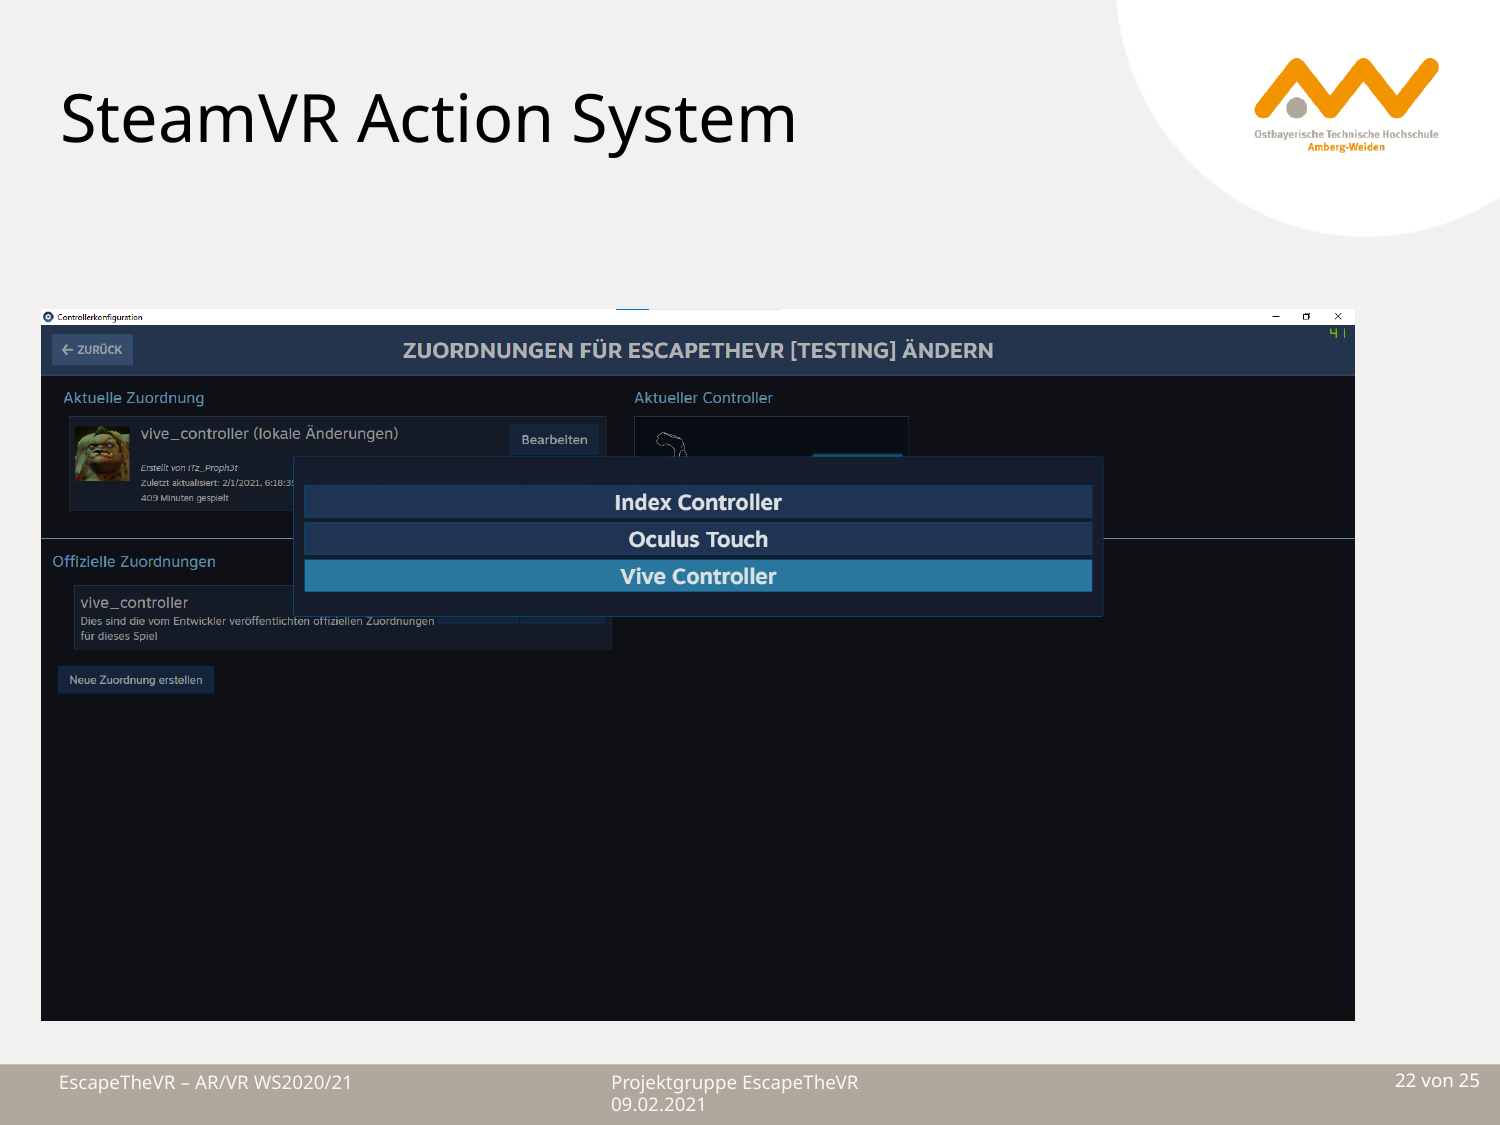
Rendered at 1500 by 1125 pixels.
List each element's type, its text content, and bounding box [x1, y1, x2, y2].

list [41, 309, 1356, 1022]
title SteamVR Action System [44, 68, 1019, 290]
picture [1113, 0, 1500, 242]
